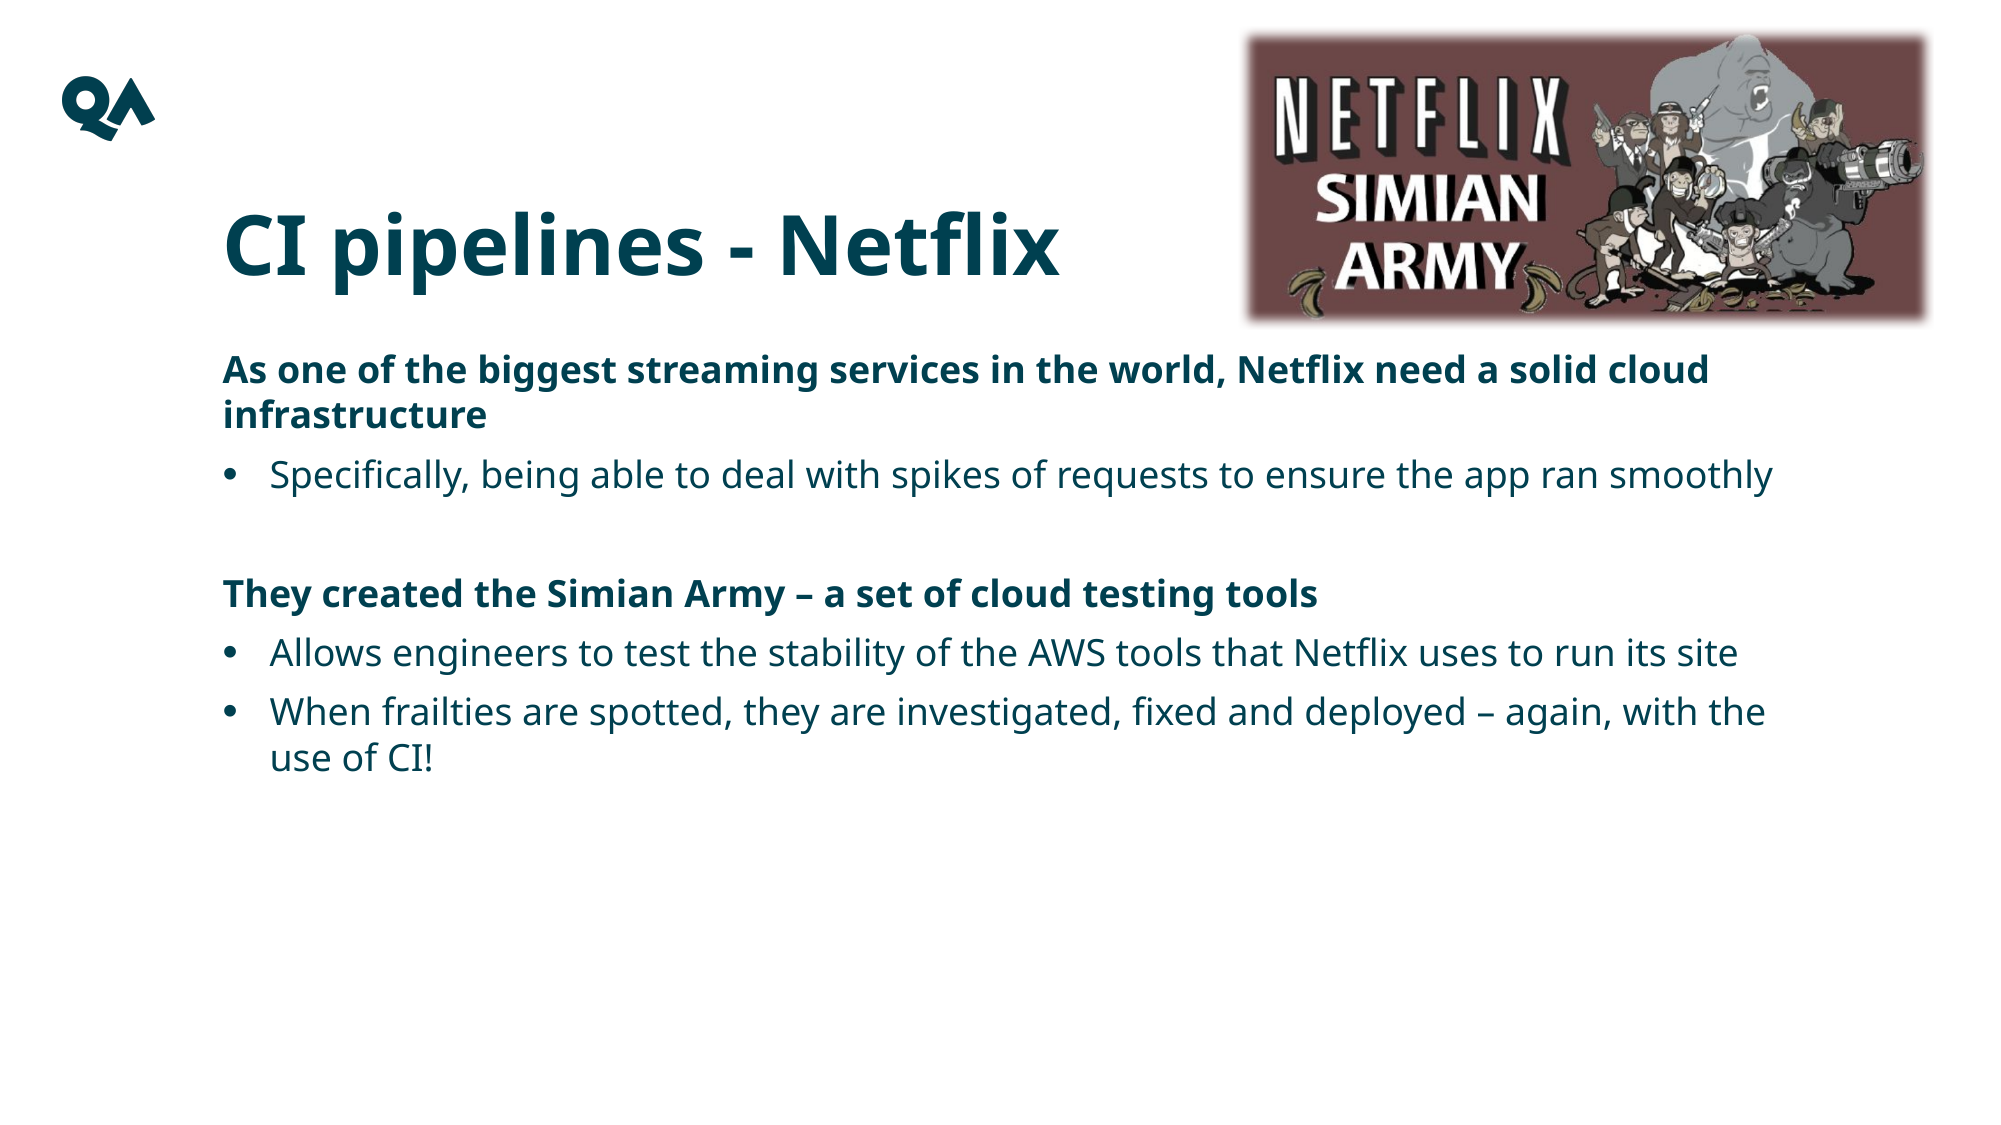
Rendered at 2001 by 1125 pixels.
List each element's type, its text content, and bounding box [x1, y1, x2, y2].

picture [44, 61, 173, 153]
list CI pipelines - Netflix [222, 203, 1238, 289]
list As one of the biggest streaming services in the world, Netflix need a solid cloud infrastructure Specifically, being able to deal with spikes of requests to ensure the app ran smoothly They created the Simian Army – a set of cloud testing tools Allows engineers to test the stability of the AWS tools that Netflix uses to run its site When frailties are spotted, they are investigated, fixed and deployed – again, with the use of CI! [222, 344, 1779, 1063]
picture [1238, 26, 1934, 330]
